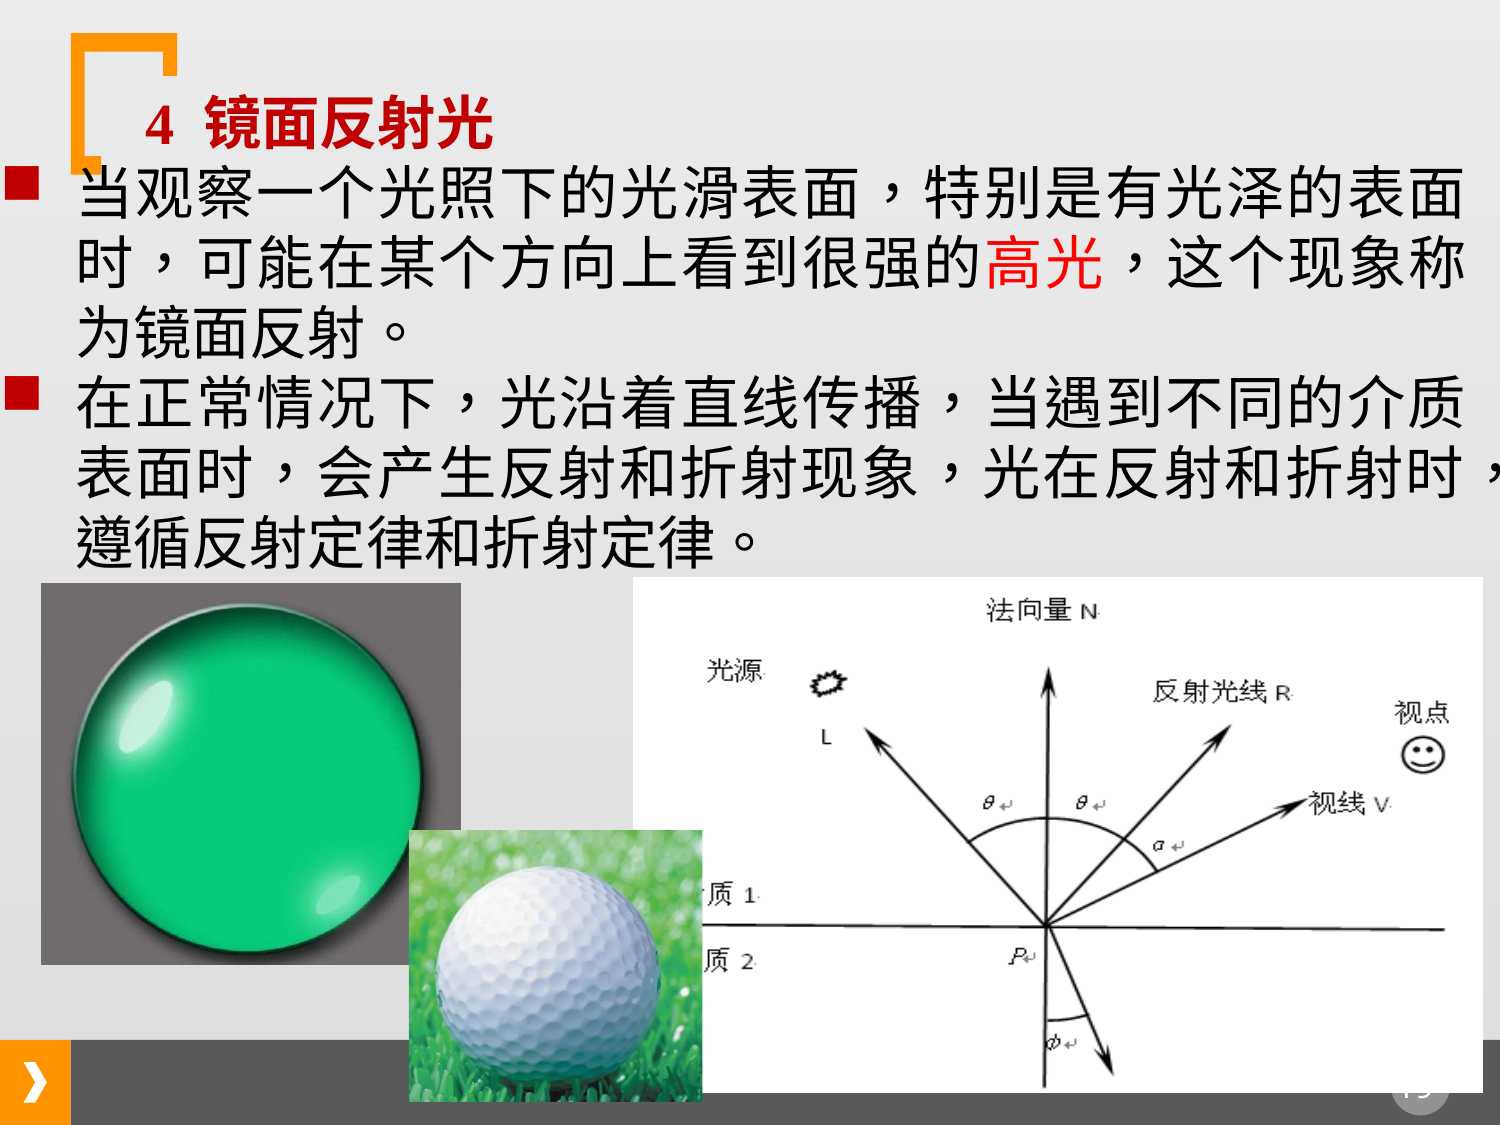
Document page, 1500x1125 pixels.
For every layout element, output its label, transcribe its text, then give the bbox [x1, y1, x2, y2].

picture [41, 577, 1483, 1102]
text_box 4 镜面反射光 当观察一个光照下的光滑表面，特别是有光泽的表面时，可能在某个方向上看到很强的高光，这个现象称为镜面反射。 在正常情况下，光沿着直线传播，当遇到不同的介质表面时，会产生反射和折射现象，光在反射和折射时，遵循反射定律和折射定律。 [0, 78, 1468, 583]
